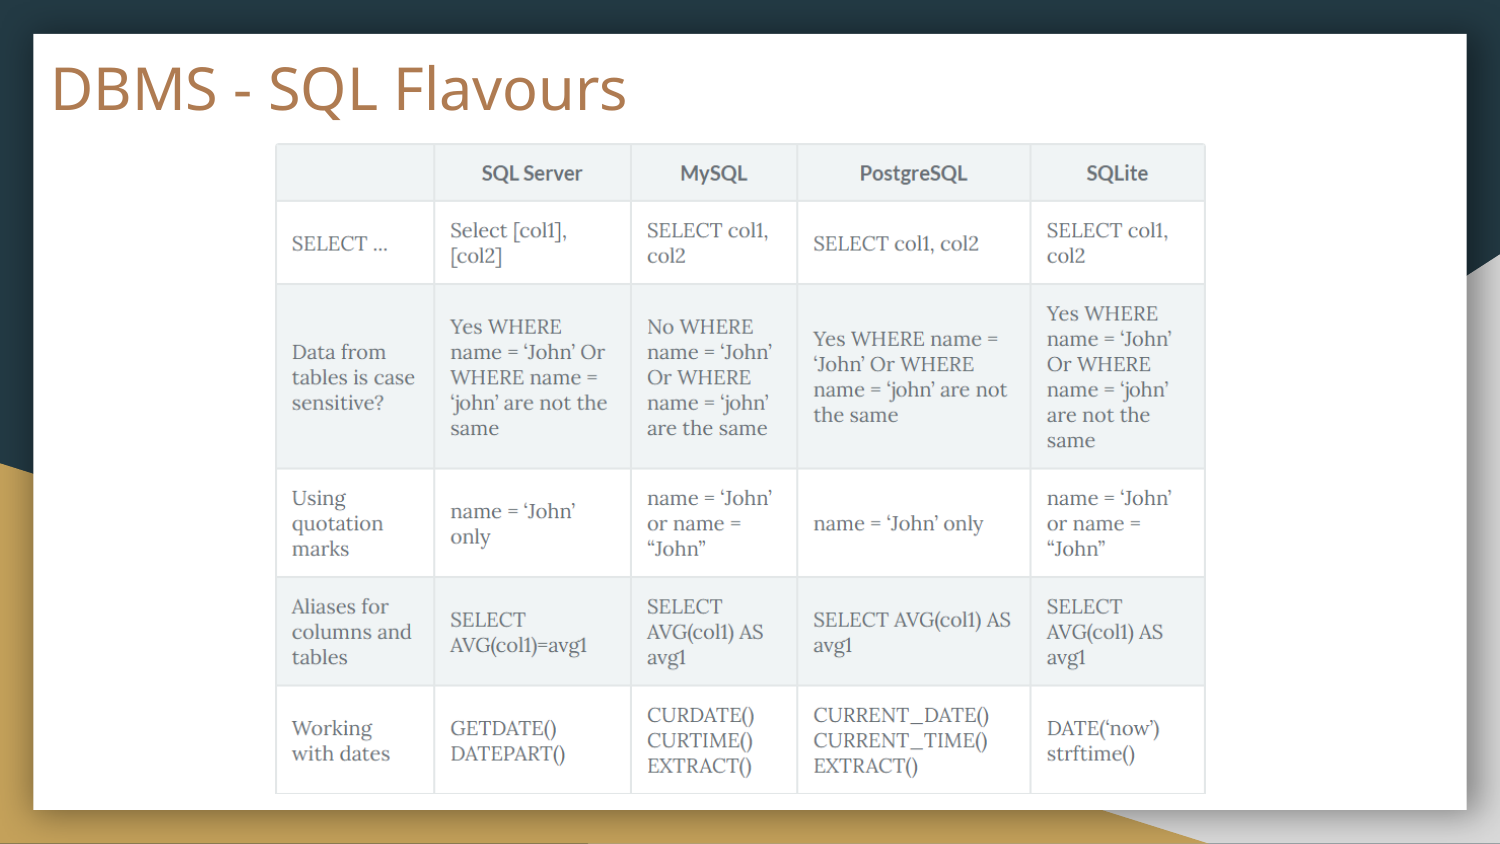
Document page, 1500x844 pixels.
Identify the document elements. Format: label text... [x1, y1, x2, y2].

title DBMS - SQL Flavours [35, 36, 1247, 139]
picture [271, 137, 1210, 794]
